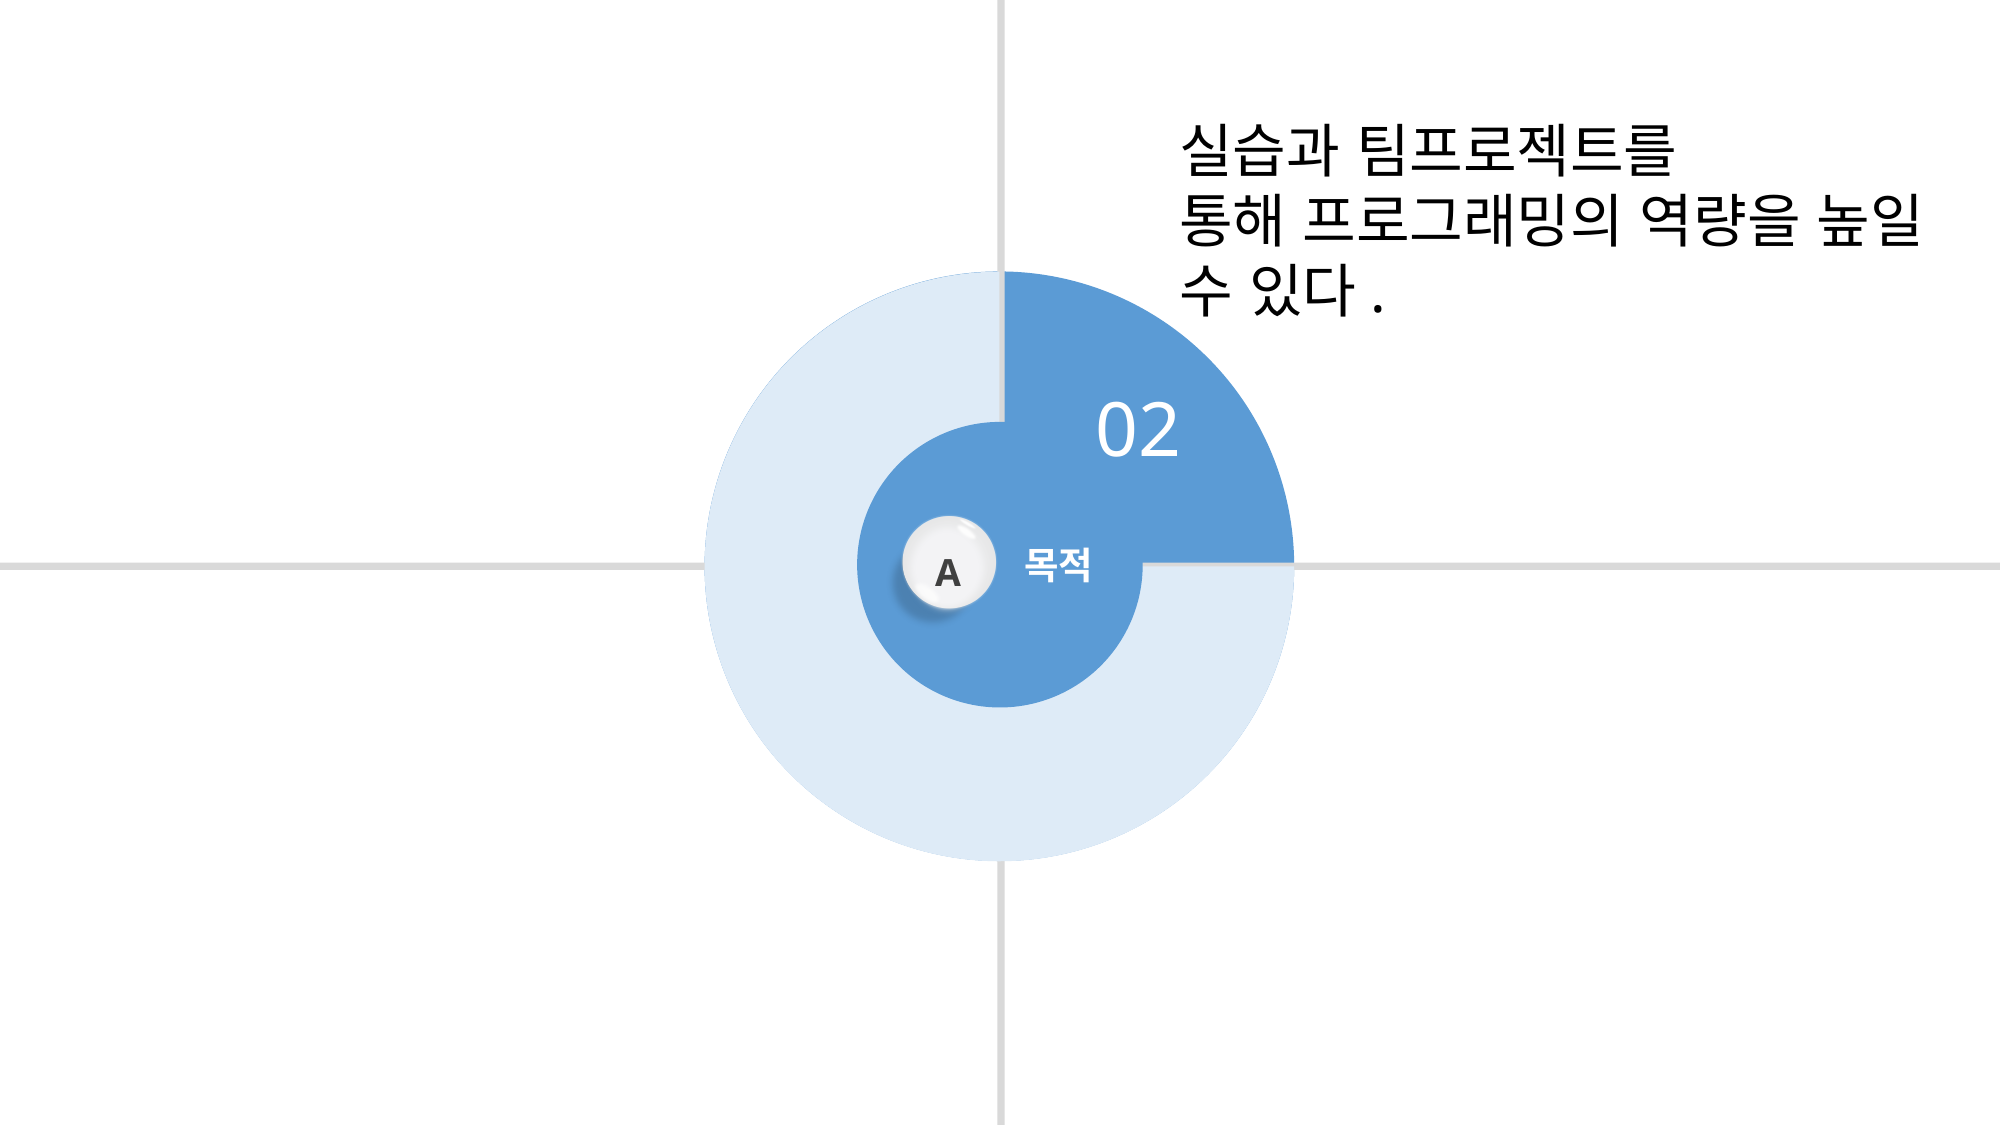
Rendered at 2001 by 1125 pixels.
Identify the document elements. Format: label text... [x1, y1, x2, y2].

text_box [1144, 561, 2000, 571]
text_box [0, 561, 703, 571]
text_box [996, 0, 1006, 420]
text_box [703, 270, 1296, 863]
text_box 02 [1080, 328, 1197, 479]
text_box [1006, 270, 1164, 444]
text_box [856, 420, 1144, 709]
text_box [996, 863, 1006, 1125]
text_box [880, 512, 1112, 635]
text_box 실습과 팀프로젝트를 통해 프로그래밍의 역량을 높일 수 있다. [1164, 106, 1984, 402]
text_box [1117, 402, 1296, 561]
